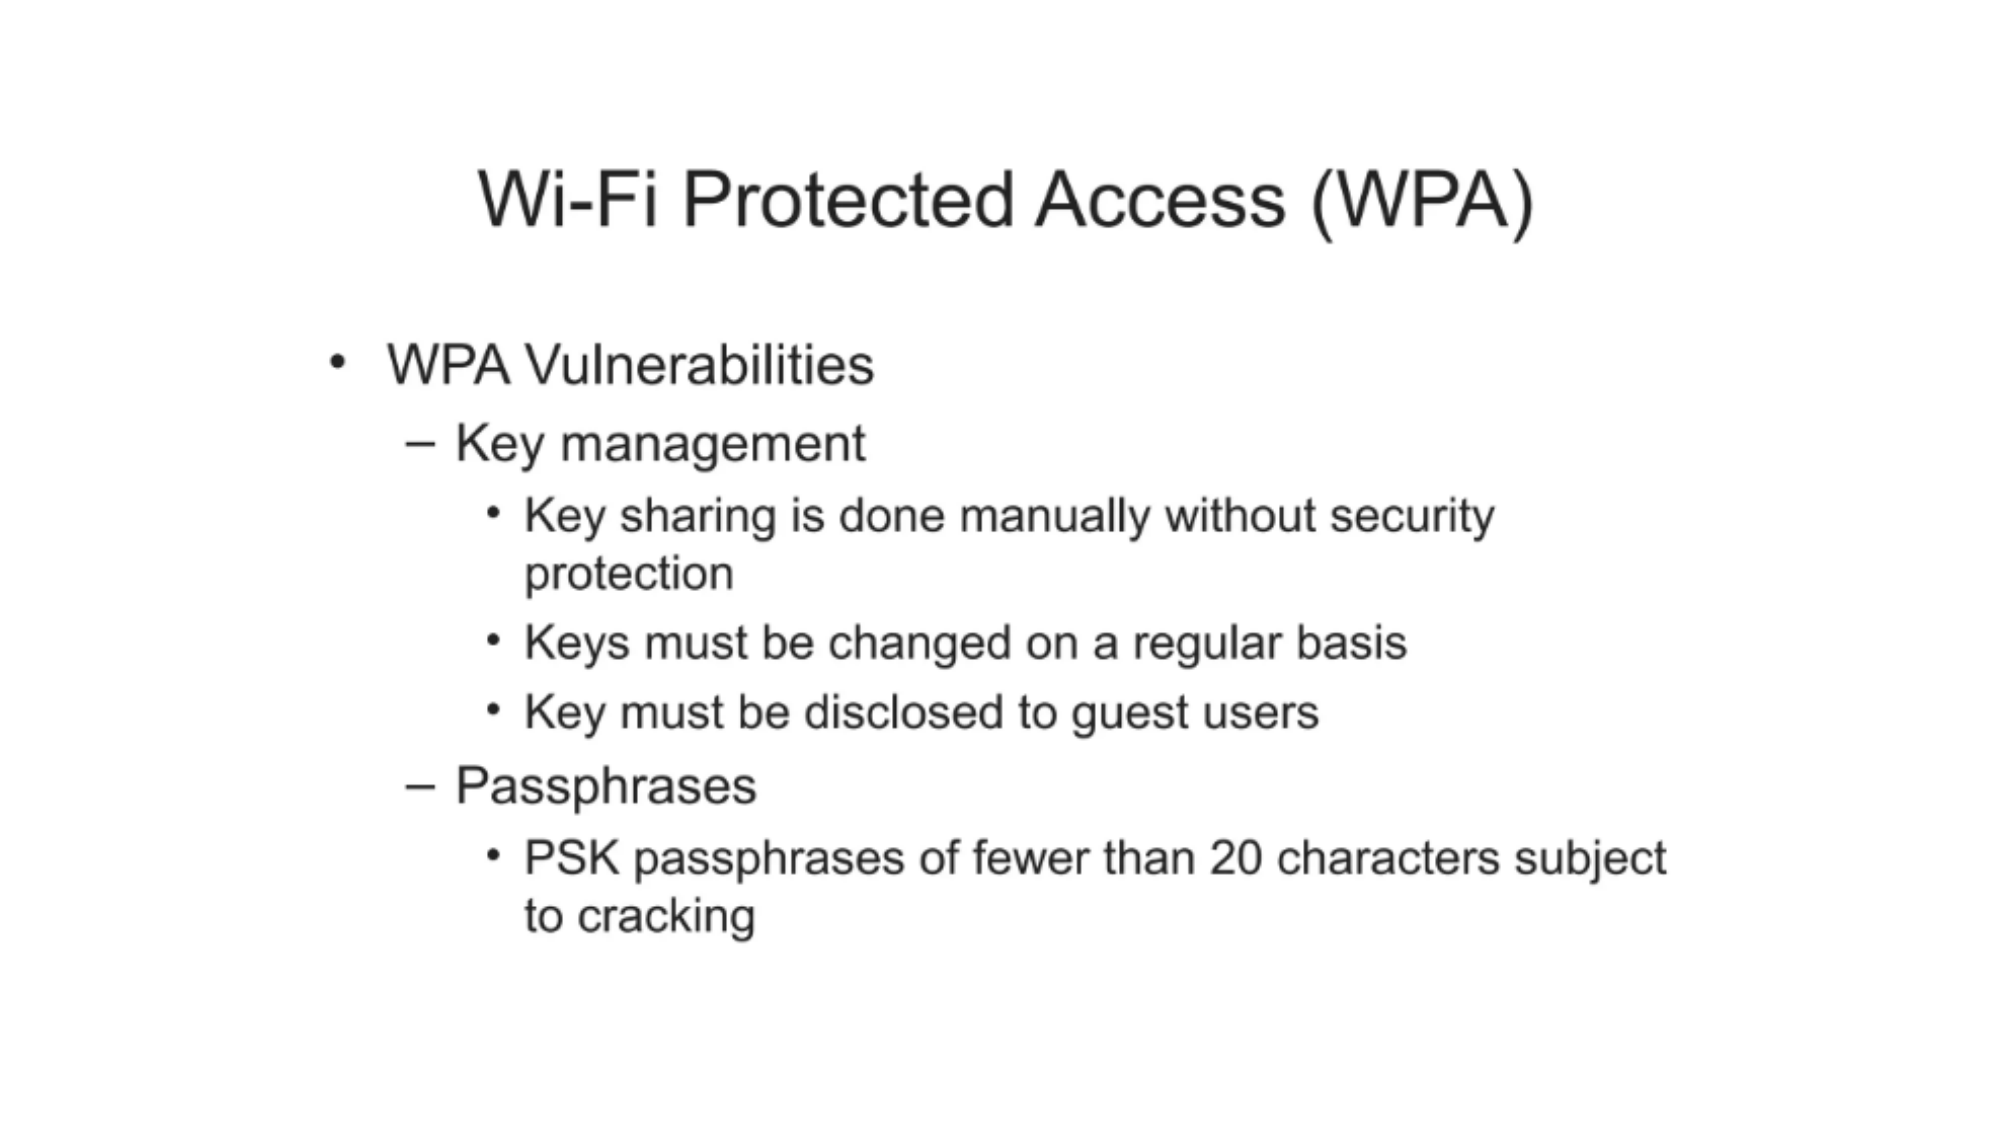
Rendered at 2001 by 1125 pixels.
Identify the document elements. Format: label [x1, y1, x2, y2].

picture [249, 68, 1751, 1057]
